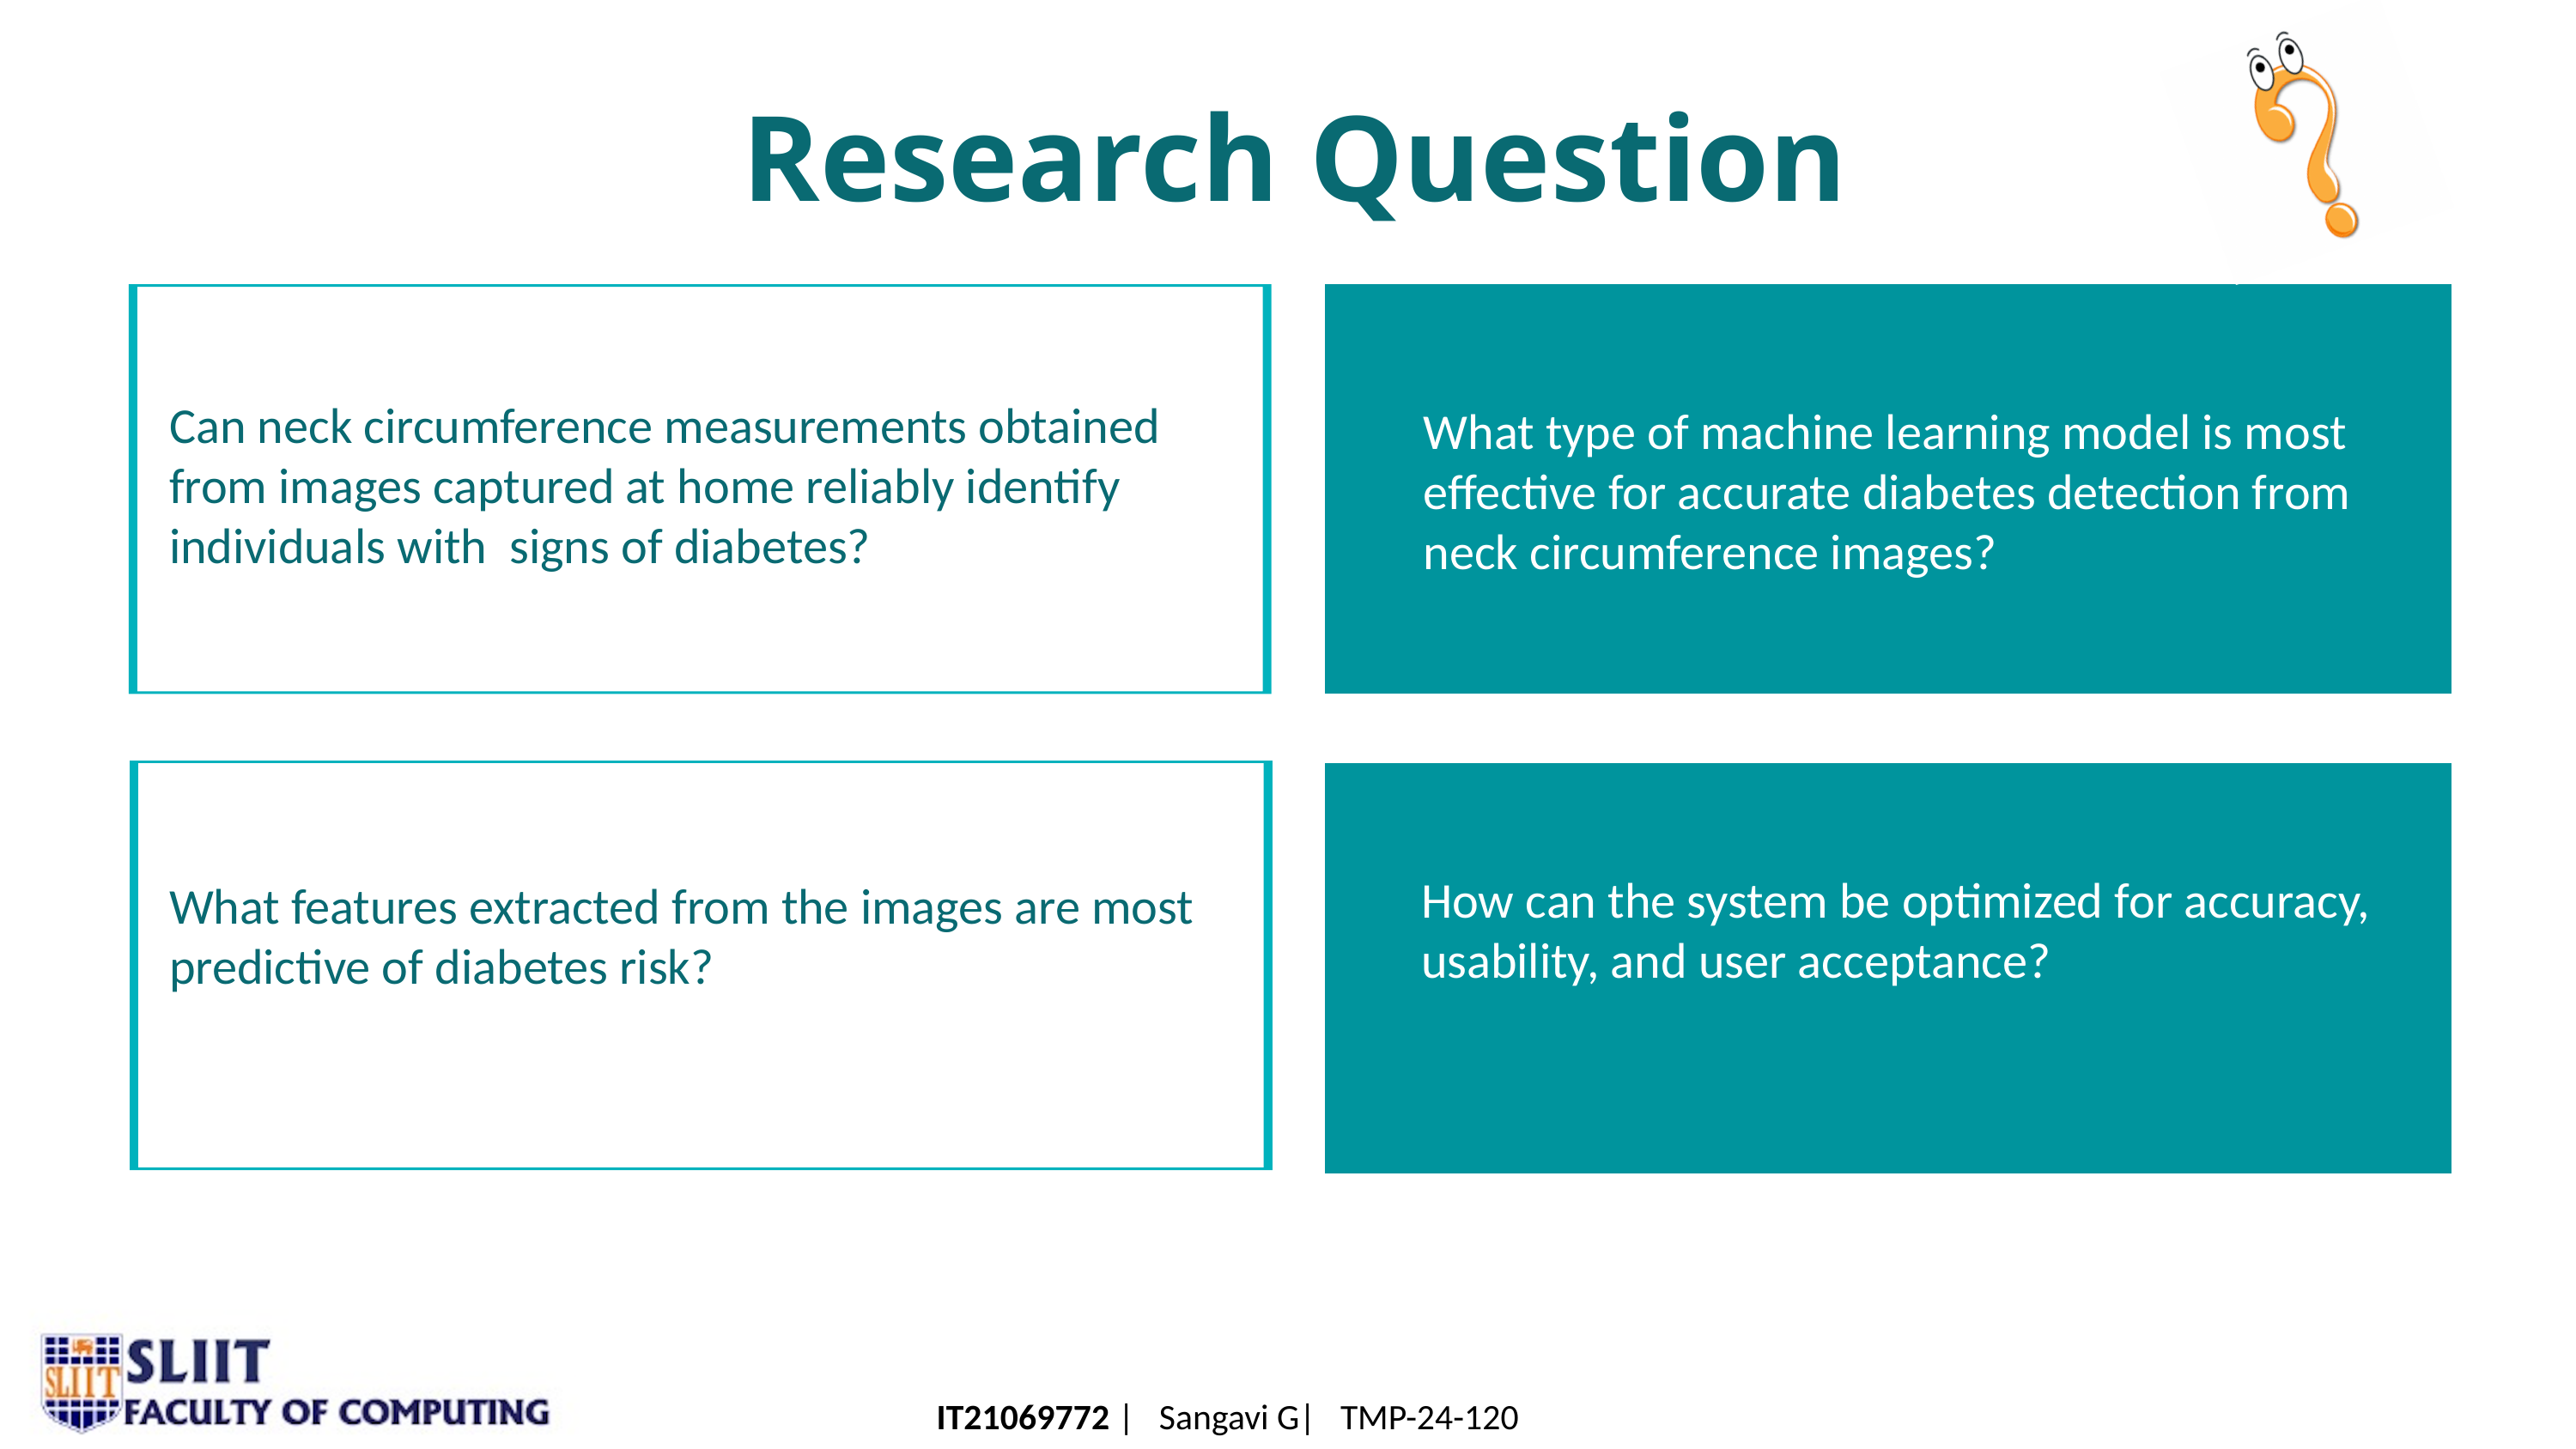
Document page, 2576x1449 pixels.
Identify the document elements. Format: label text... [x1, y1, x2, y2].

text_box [128, 283, 1272, 694]
text_box Research Question [729, 76, 1953, 232]
picture [0, 1298, 2576, 1449]
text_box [1324, 763, 2452, 1173]
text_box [129, 760, 1273, 1171]
text_box [1346, 296, 2474, 716]
picture [2161, 0, 2453, 283]
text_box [1324, 283, 2452, 694]
